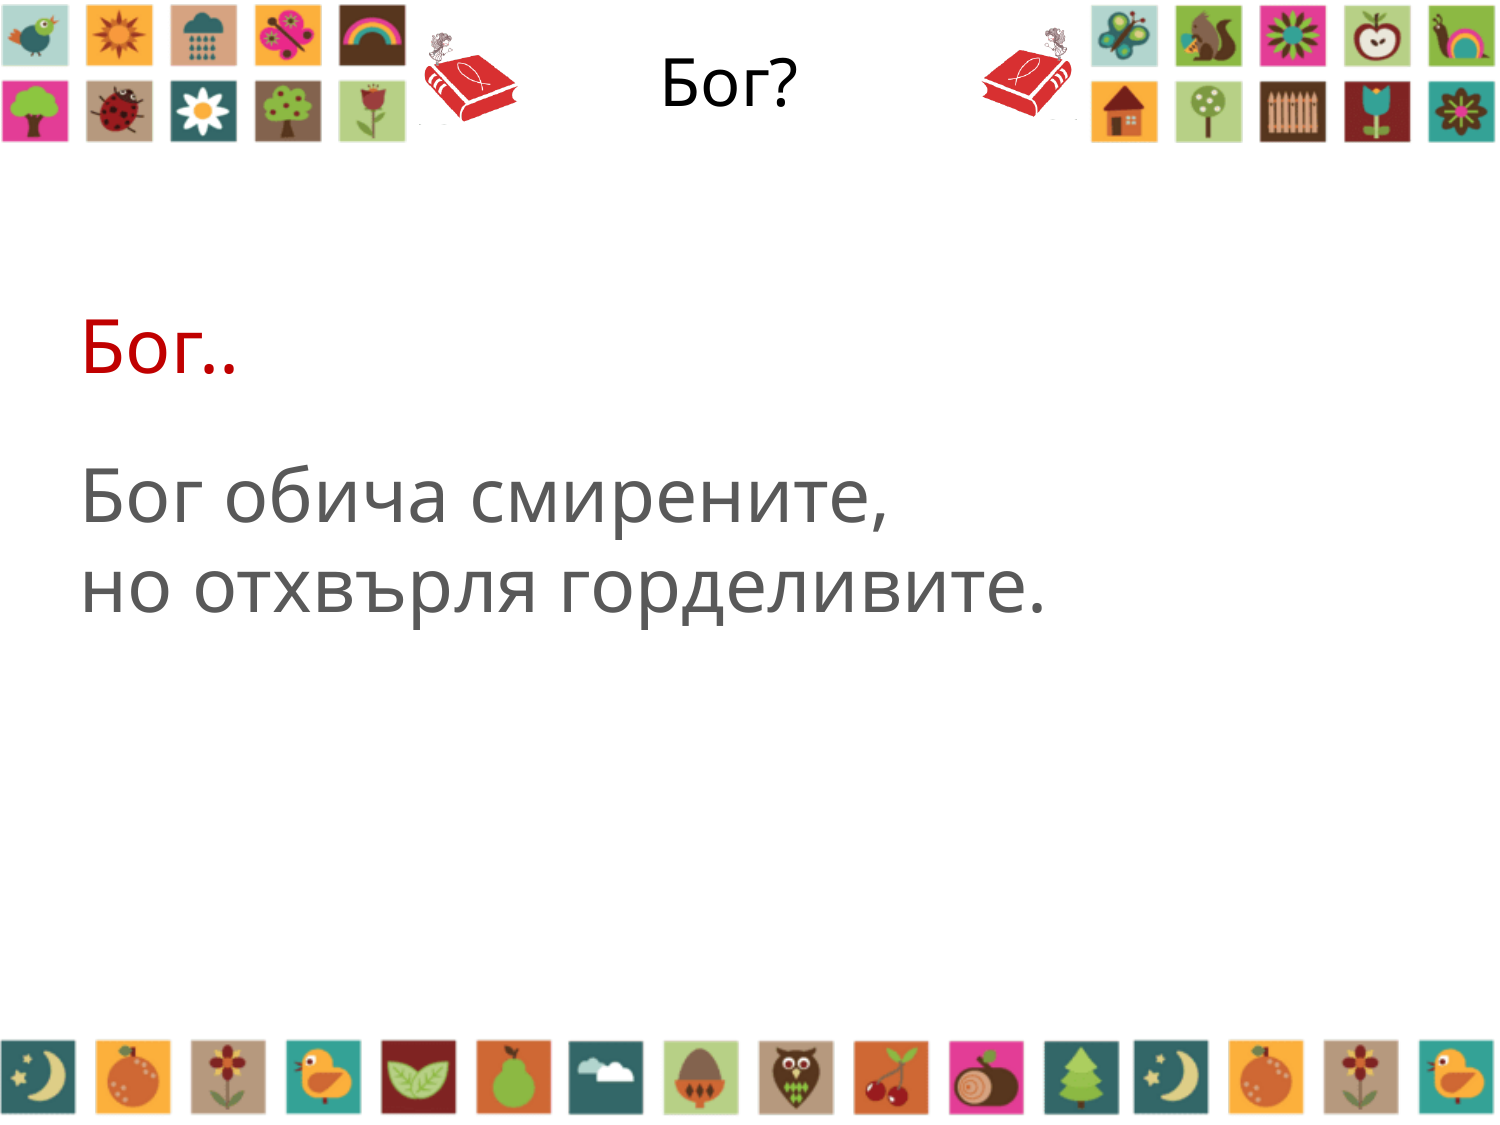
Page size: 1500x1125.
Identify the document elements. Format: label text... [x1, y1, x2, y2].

picture [0, 3, 550, 150]
text_box Бог? [553, 32, 1071, 128]
text_box Бог обича смирените, но отхвърля горделивите. [64, 440, 1412, 635]
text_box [0, 1028, 1500, 1118]
text_box Бог.. [64, 290, 1412, 396]
picture [950, 3, 1500, 150]
